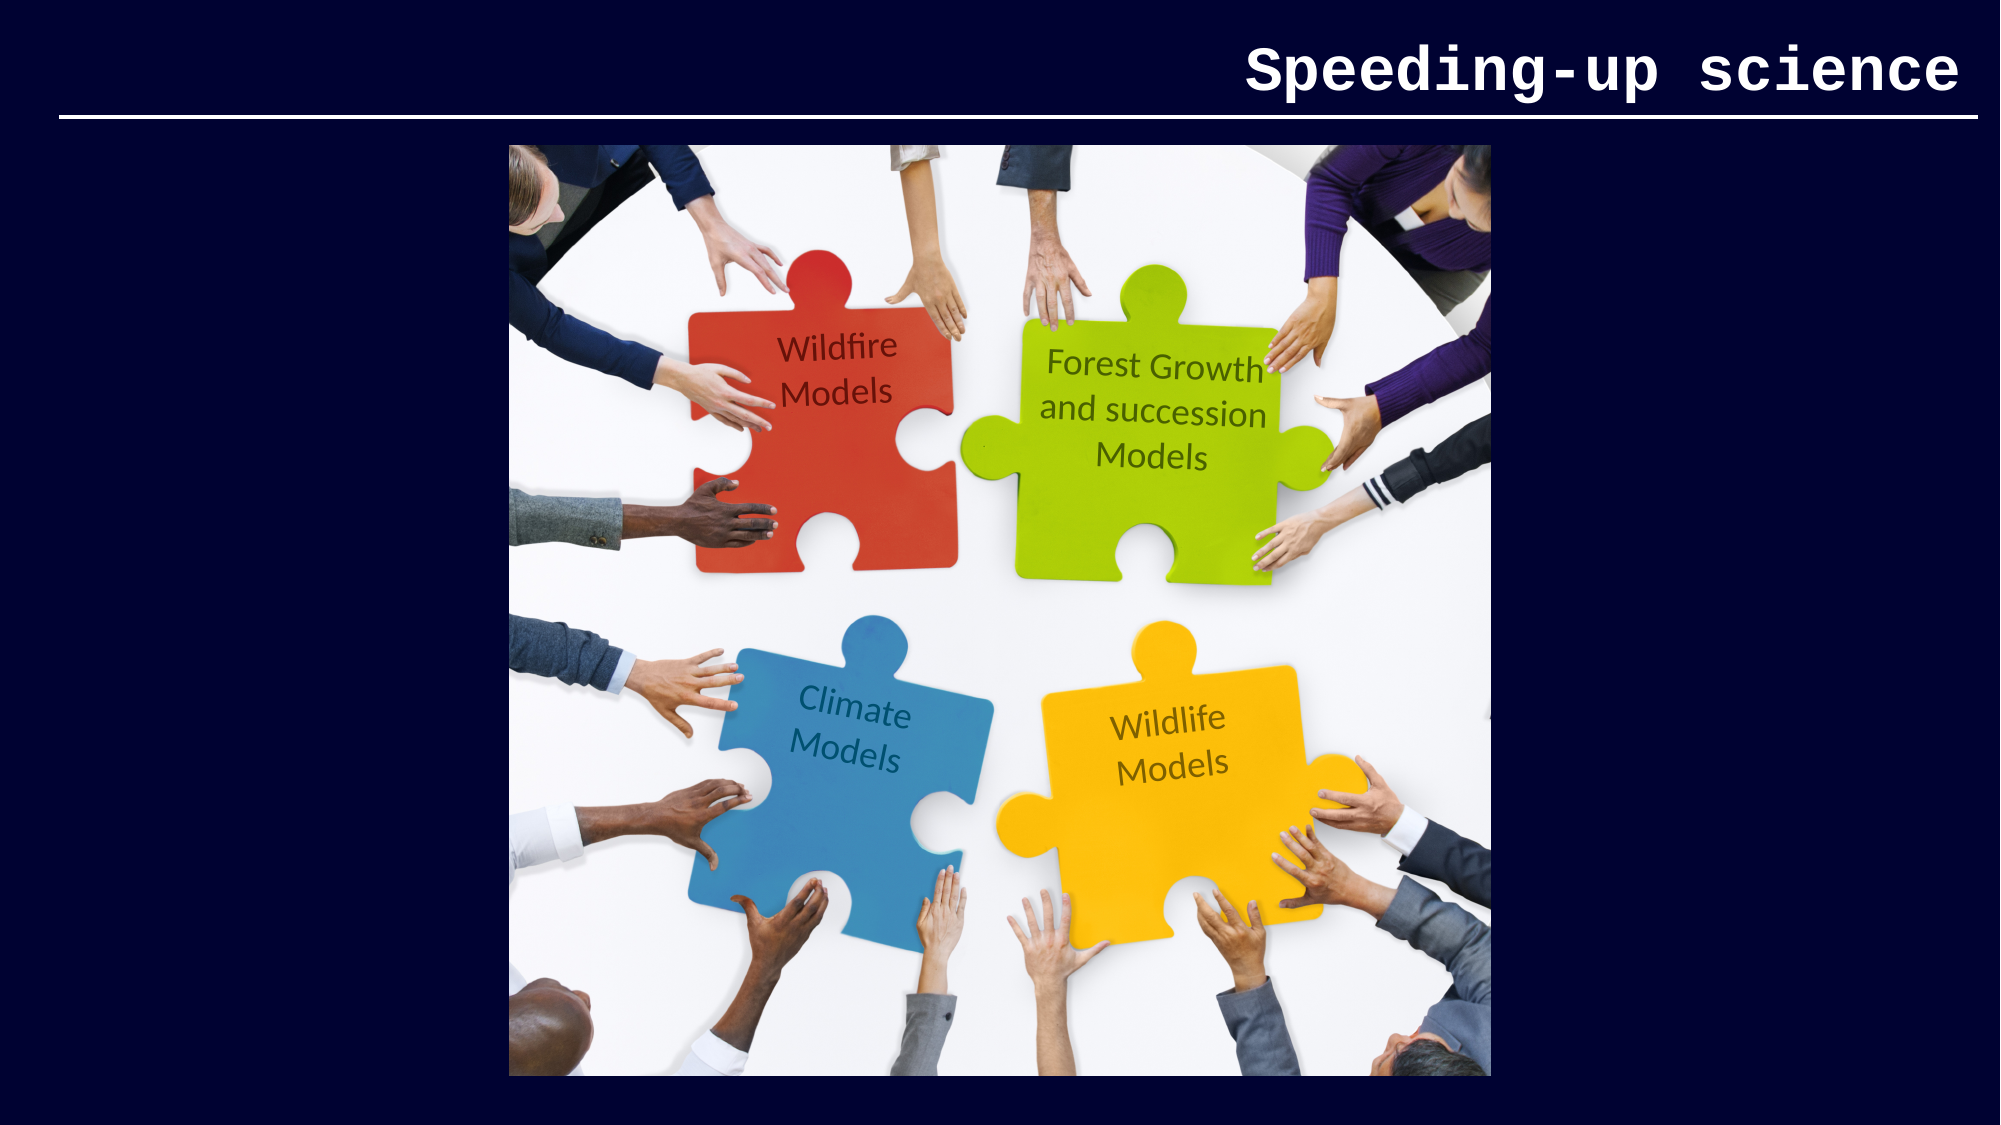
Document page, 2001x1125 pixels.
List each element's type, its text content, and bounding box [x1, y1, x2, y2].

picture [509, 145, 1491, 1076]
title Speeding-up science [59, 28, 1978, 112]
